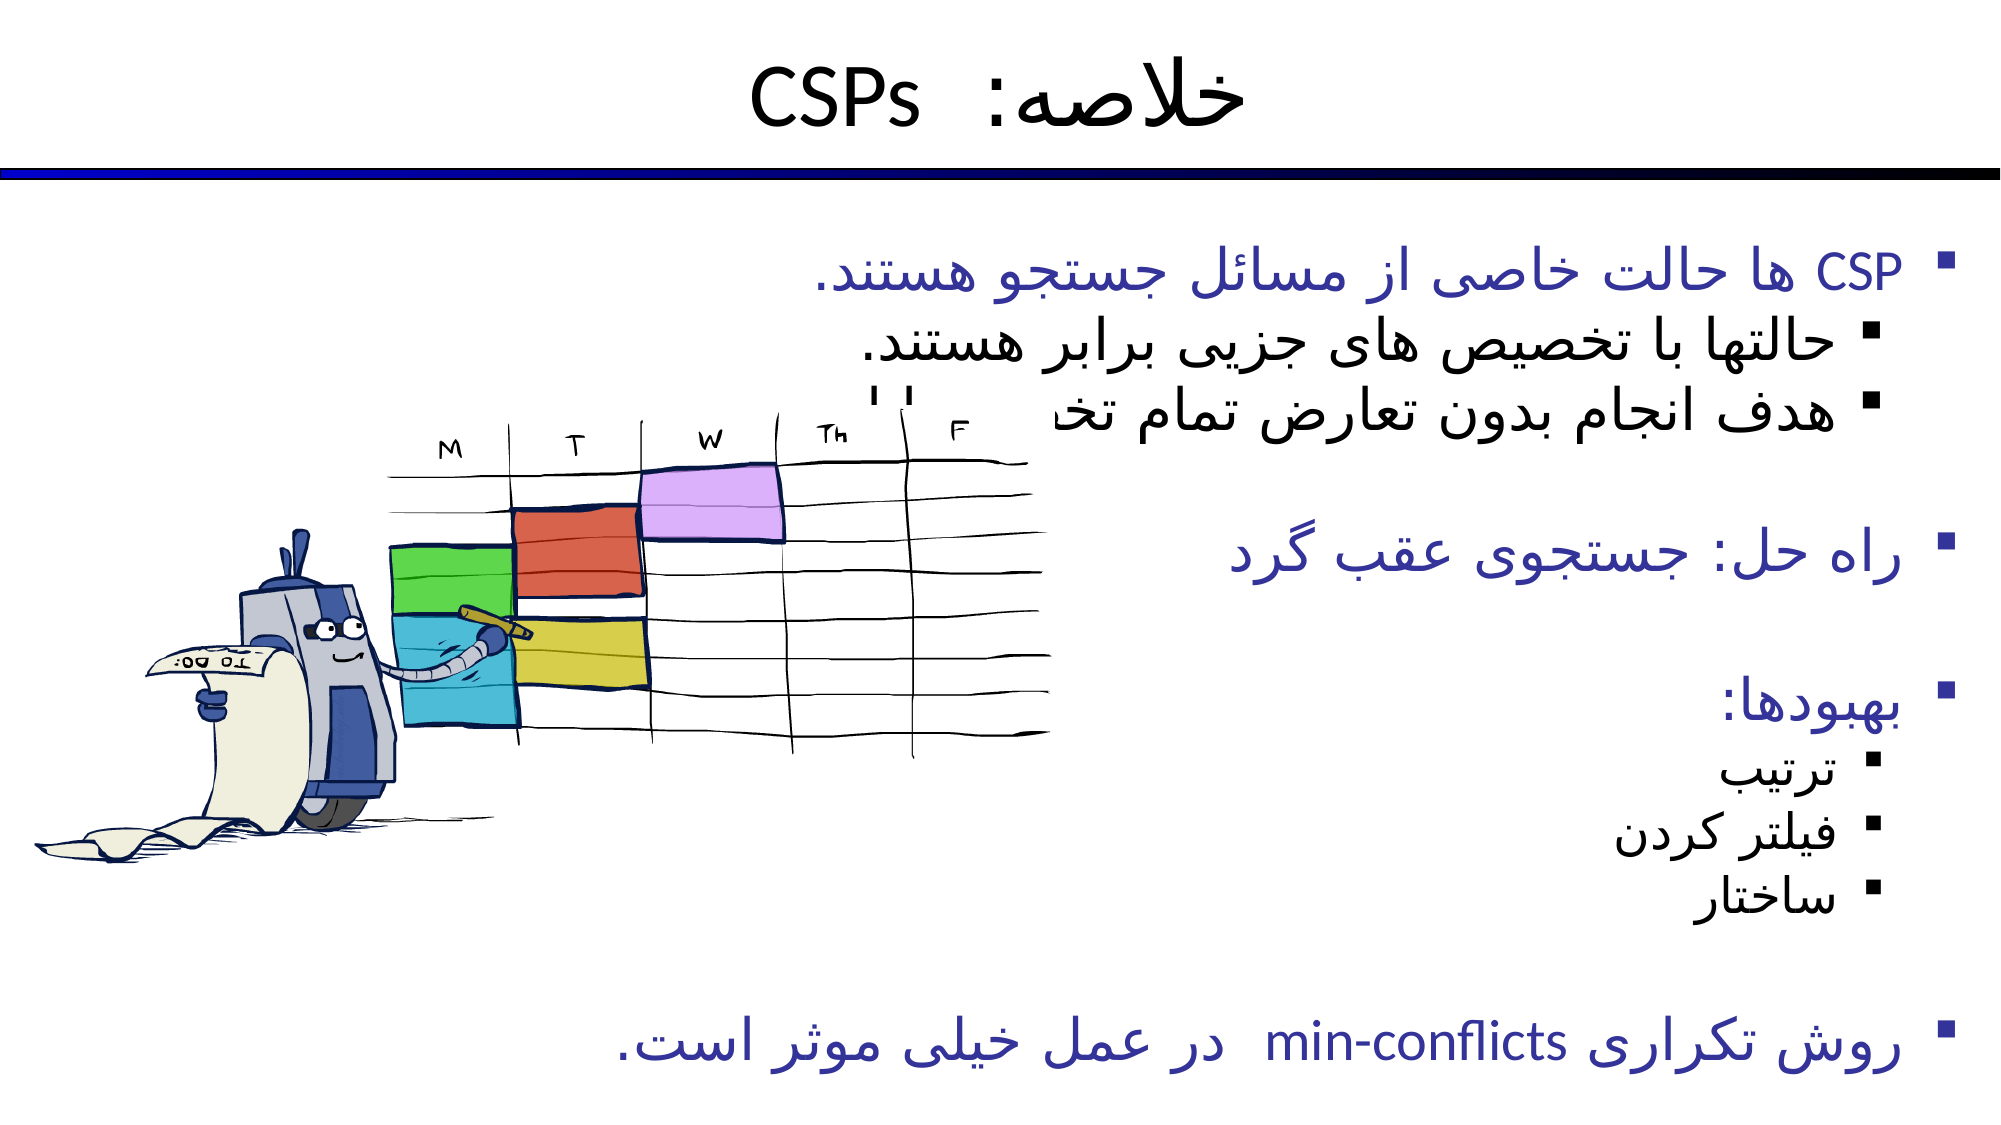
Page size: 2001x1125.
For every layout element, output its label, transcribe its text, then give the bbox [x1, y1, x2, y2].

title خلاصه: CSPs [0, 0, 2000, 184]
picture [24, 405, 1055, 864]
list CSP ها حالت خاصی از مسائل جستجو هستند. حالتها با تخصیص های جزیی برابر هستند. هدف انجام بدون تعارض تمام تخصیصها است. راه حل: جستجوی عقب گرد بهبودها: ترتیب فیلتر کردن ساختار روش تکراری min-conflicts در عمل خیلی موثر است. [574, 224, 1976, 1101]
